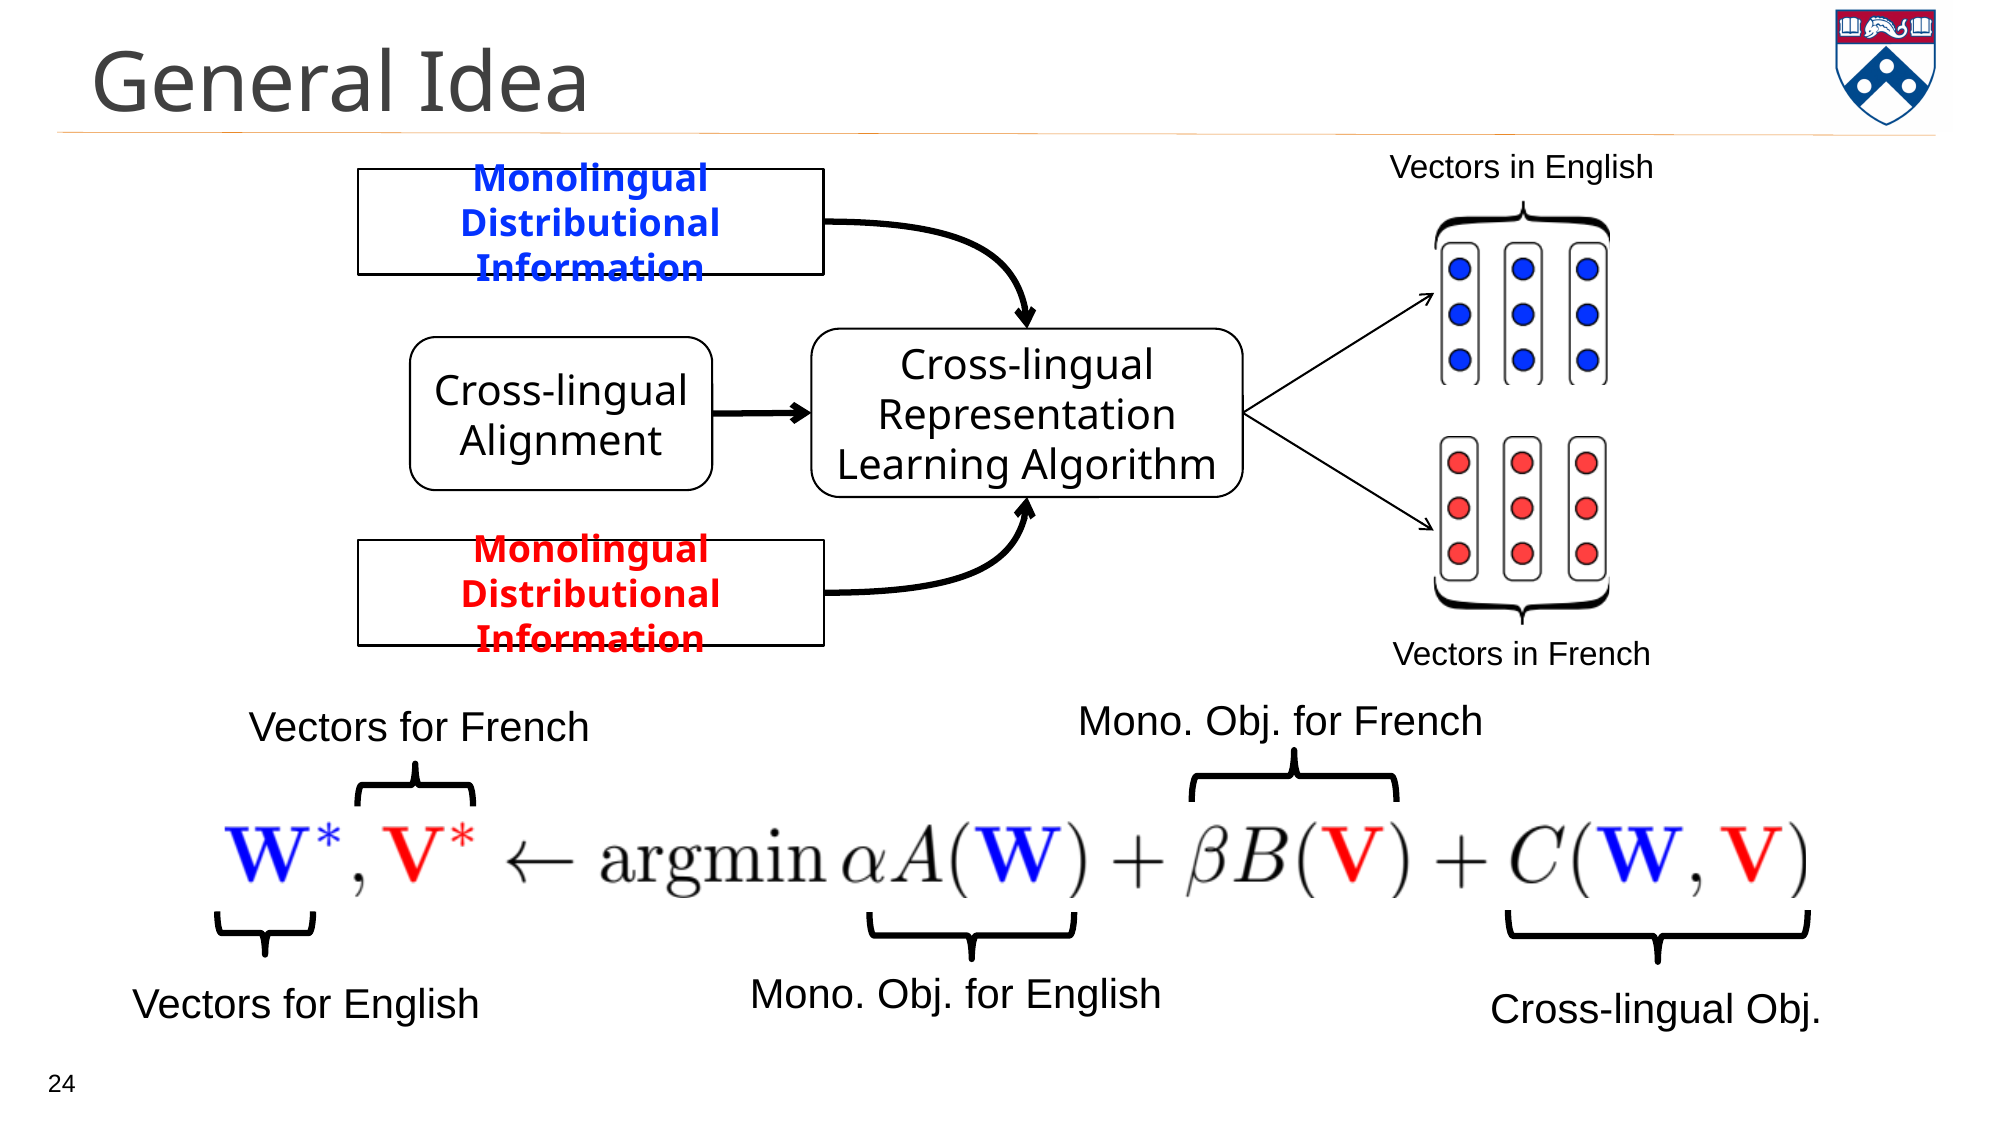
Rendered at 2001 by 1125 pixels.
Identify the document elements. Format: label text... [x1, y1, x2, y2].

text_box [356, 762, 474, 807]
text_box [1372, 137, 1672, 386]
text_box Vectors for English [117, 969, 496, 1035]
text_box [1242, 292, 1435, 412]
text_box Cross-lingual Alignment [407, 334, 715, 493]
text_box Cross-lingual Representation Learning Algorithm [809, 326, 1237, 500]
text_box Monolingual Distributional Information [356, 538, 827, 648]
slide_number 24 [20, 1067, 104, 1106]
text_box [1473, 909, 1840, 1041]
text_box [824, 496, 1028, 593]
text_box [823, 221, 1028, 329]
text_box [732, 911, 1180, 1026]
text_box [1375, 436, 1669, 681]
text_box Monolingual Distributional Information [356, 167, 826, 277]
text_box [1242, 412, 1434, 531]
text_box [216, 911, 314, 956]
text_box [1061, 686, 1501, 802]
text_box Vectors for French [233, 692, 606, 757]
picture [224, 820, 1807, 899]
title General Idea [75, 33, 1814, 122]
picture [1820, 0, 1953, 132]
